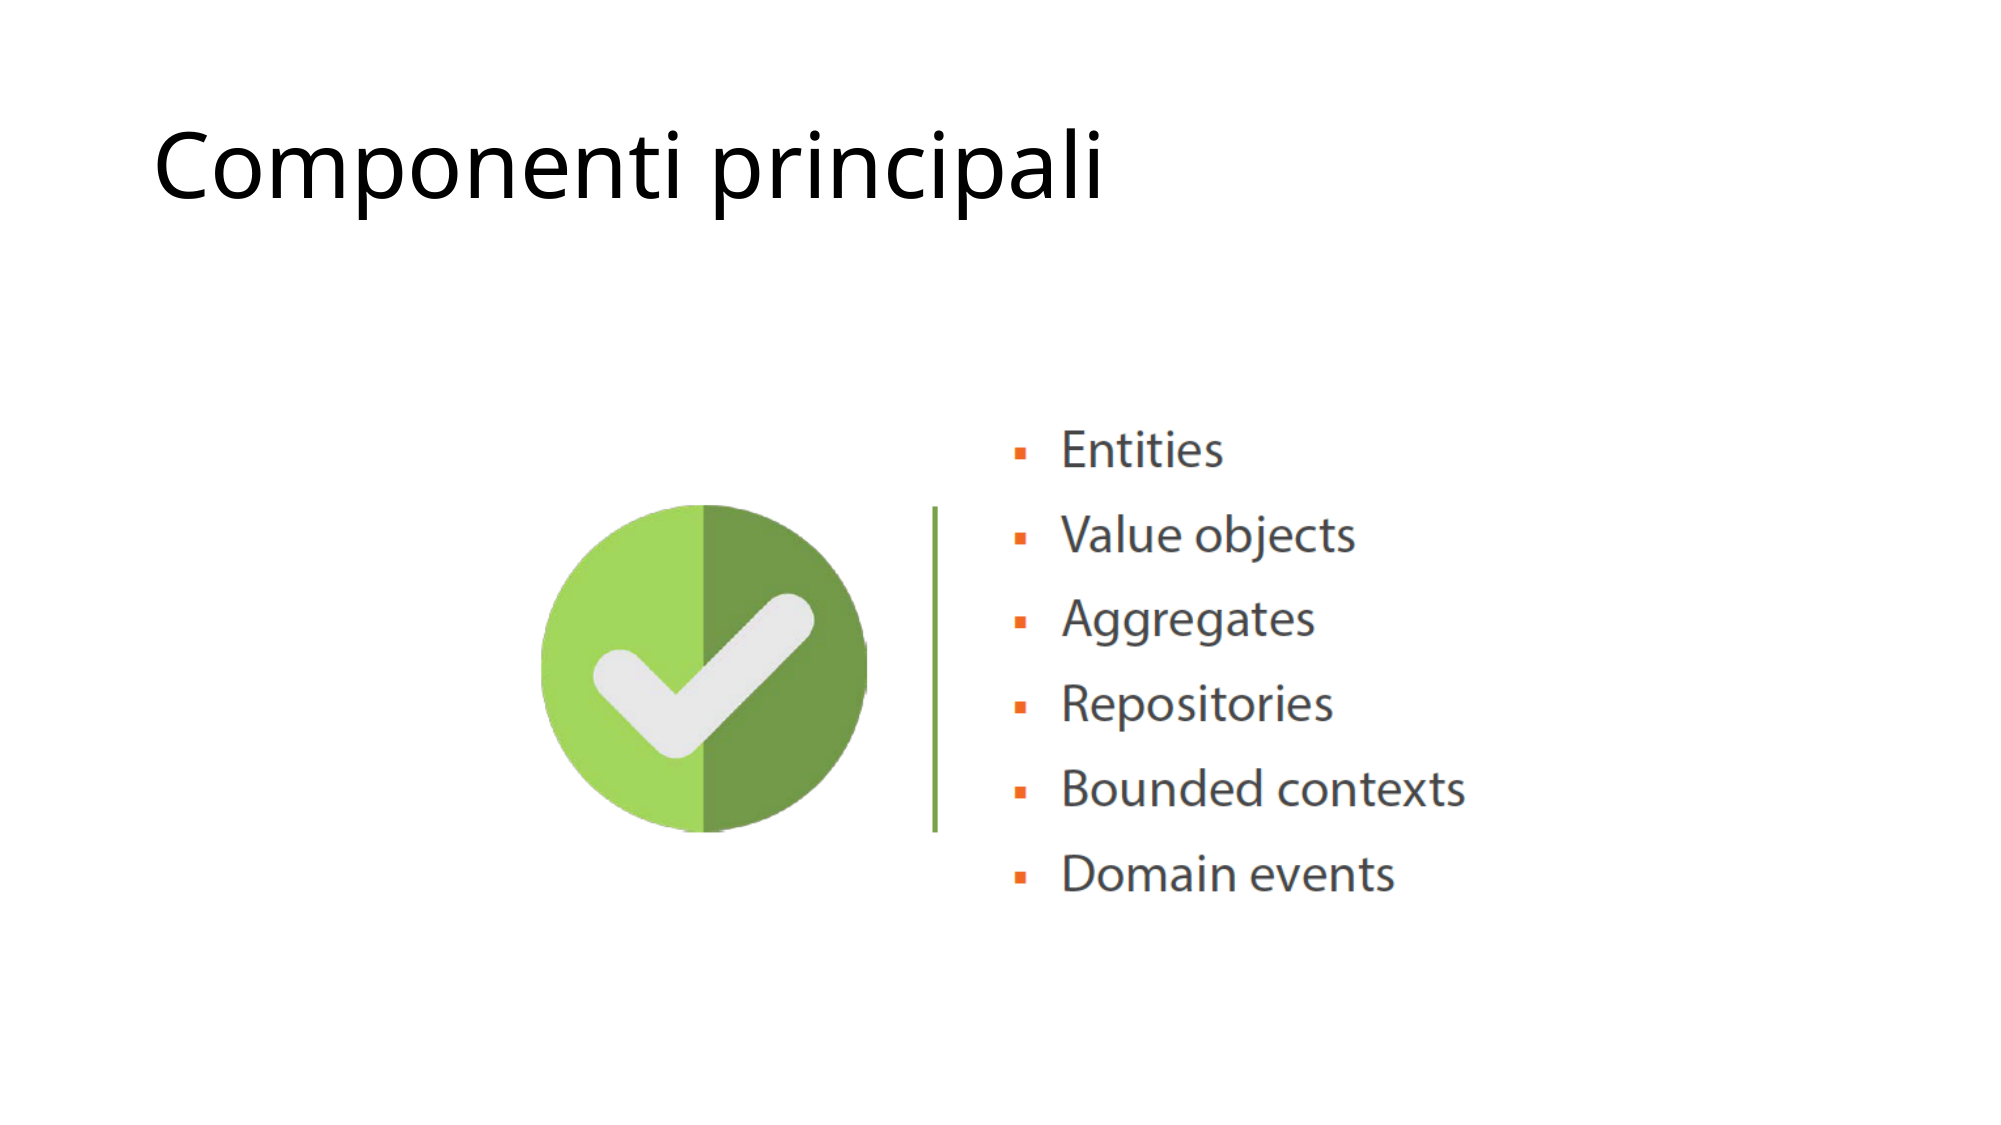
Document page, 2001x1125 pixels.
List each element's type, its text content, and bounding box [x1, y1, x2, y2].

picture [510, 394, 1490, 936]
title Componenti principali [137, 59, 1863, 278]
